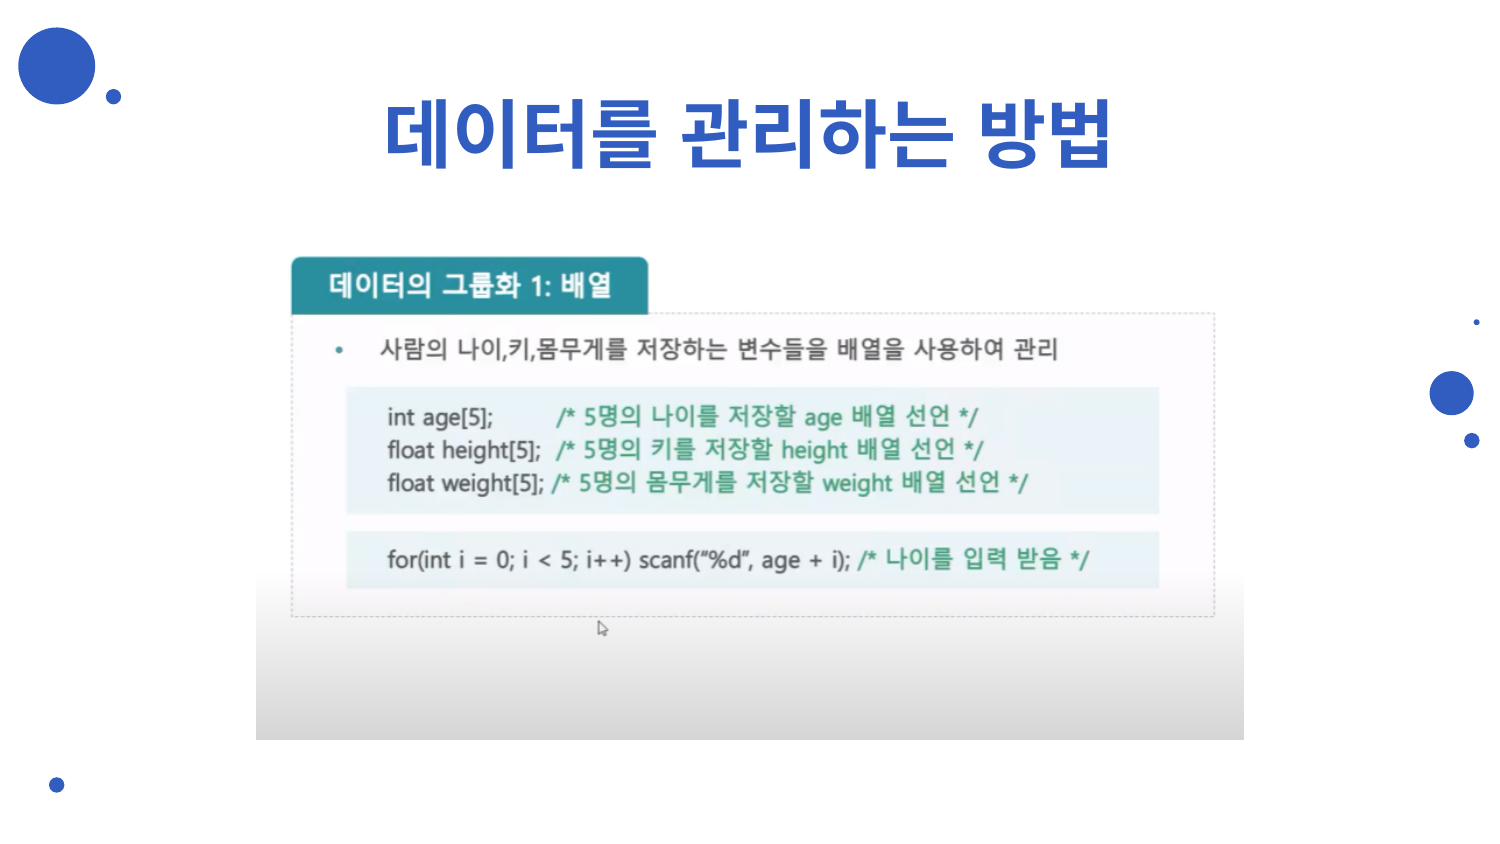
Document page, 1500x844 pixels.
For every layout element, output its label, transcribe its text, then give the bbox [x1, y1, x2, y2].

picture [255, 226, 1244, 740]
title 데이터를 관리하는 방법 [112, 72, 1388, 167]
